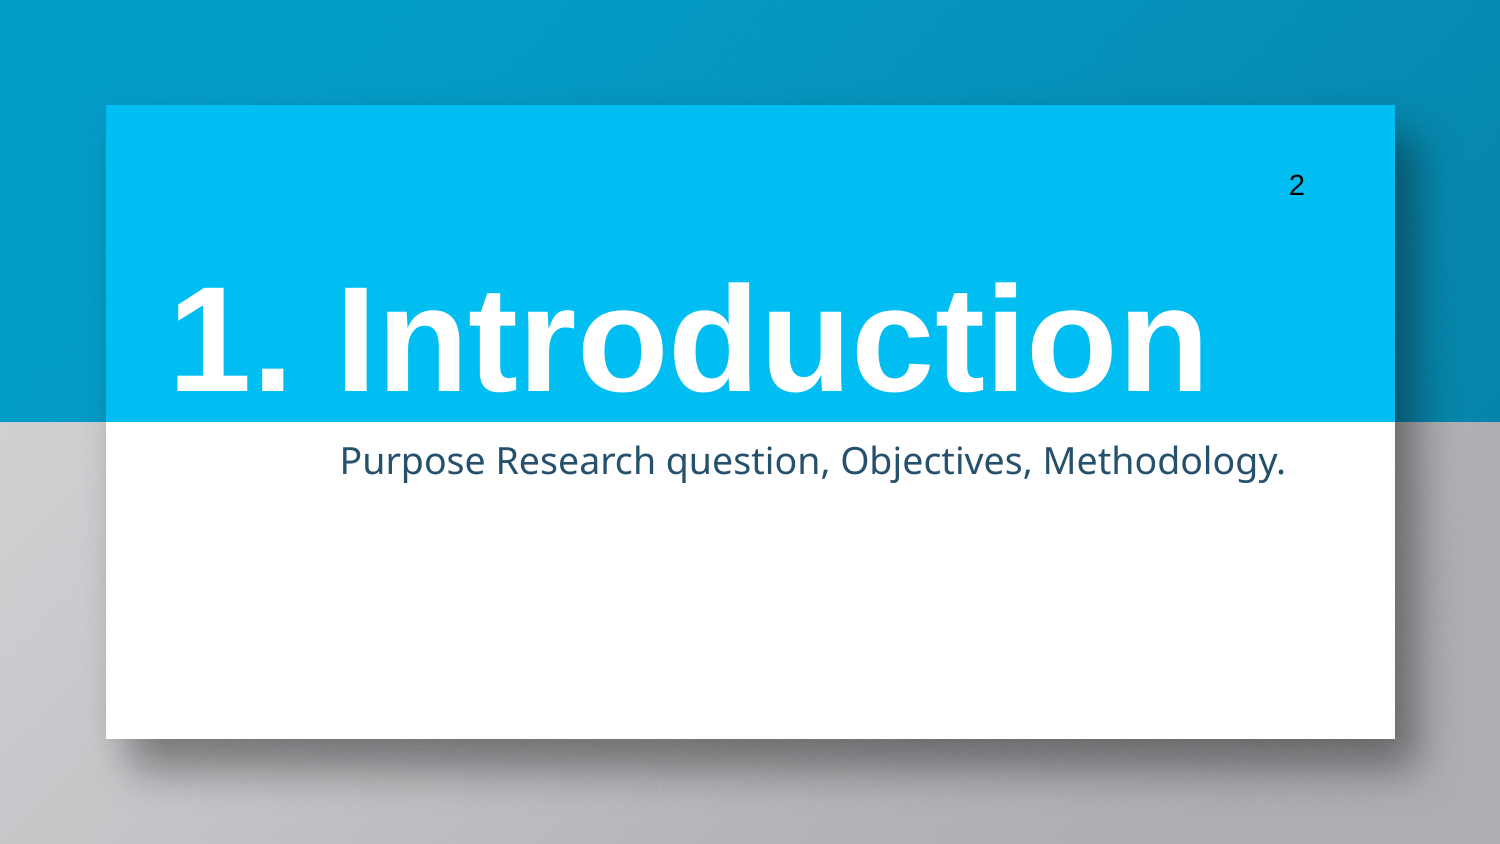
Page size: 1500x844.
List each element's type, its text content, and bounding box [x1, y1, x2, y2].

slide_number 2 [1273, 106, 1364, 217]
subtitle Purpose Research question, Objectives, Methodology. [324, 422, 1446, 551]
picture [0, 423, 1500, 844]
text_box 1. Introduction [153, 156, 1304, 437]
